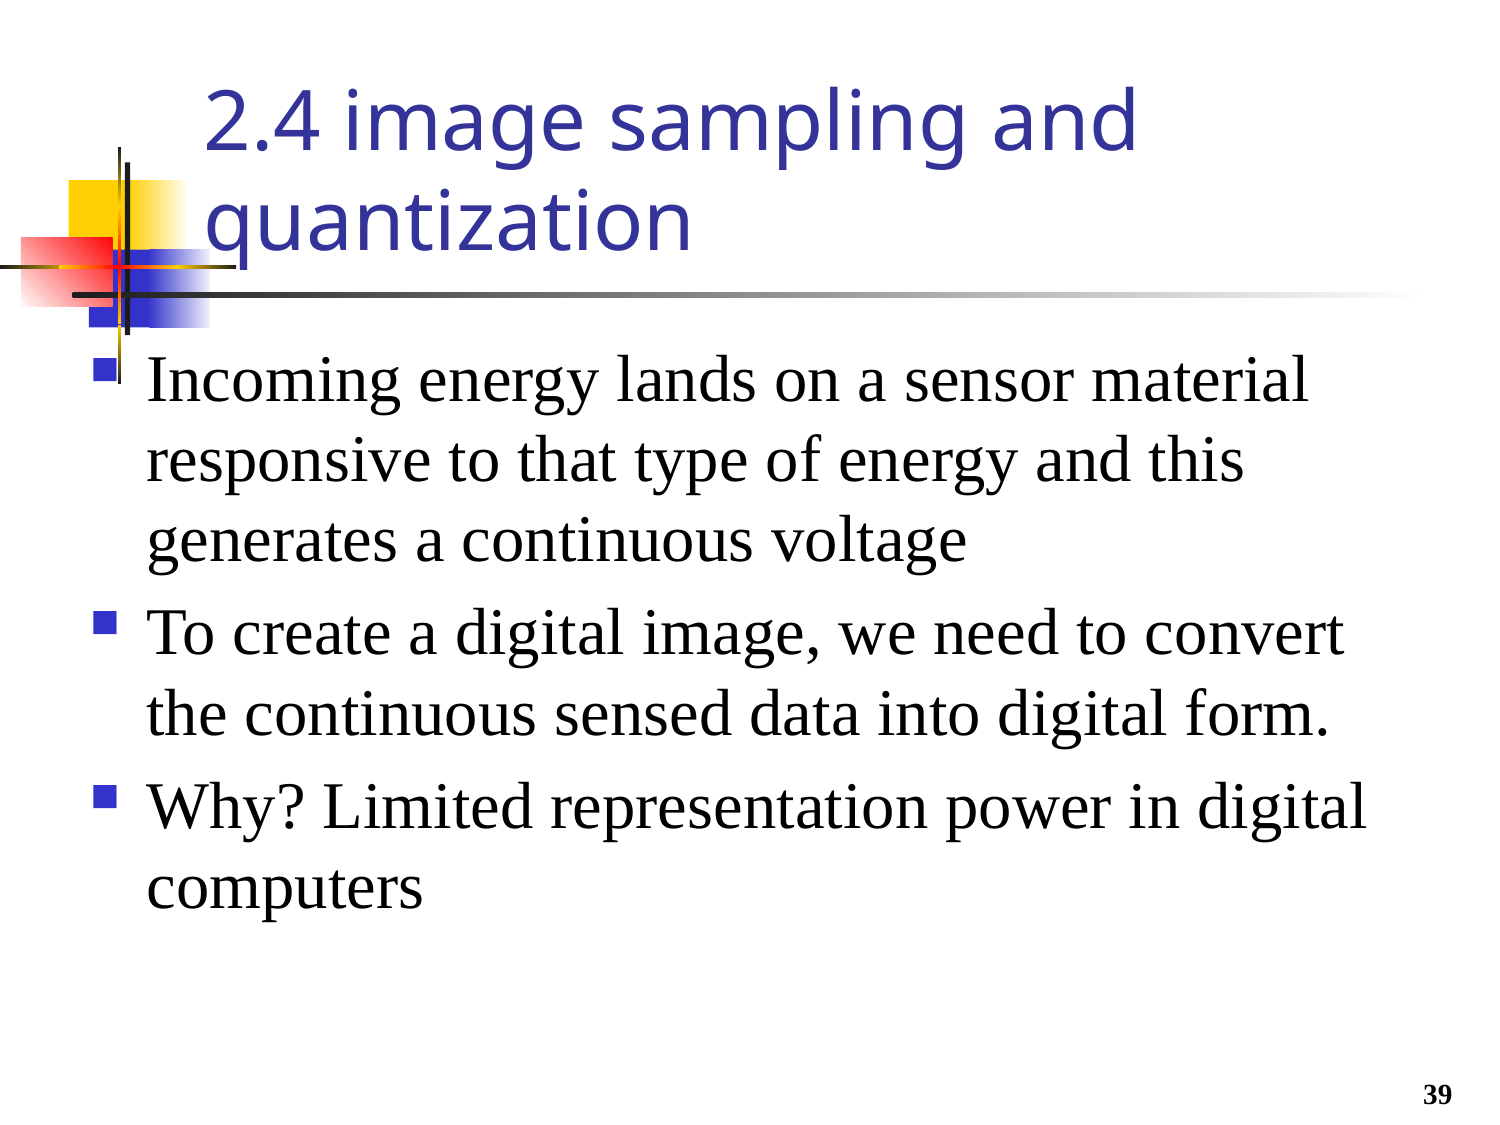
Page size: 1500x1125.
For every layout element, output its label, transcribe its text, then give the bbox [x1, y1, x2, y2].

slide_number 39 [1154, 1042, 1468, 1118]
list Incoming energy lands on a sensor material responsive to that type of energy and this generates a continuous voltage To create a digital image, we need to convert the continuous sensed data into digital form. Why? Limited representation power in digital computers [74, 327, 1445, 1125]
title 2.4 image sampling and quantization [188, 34, 1468, 276]
